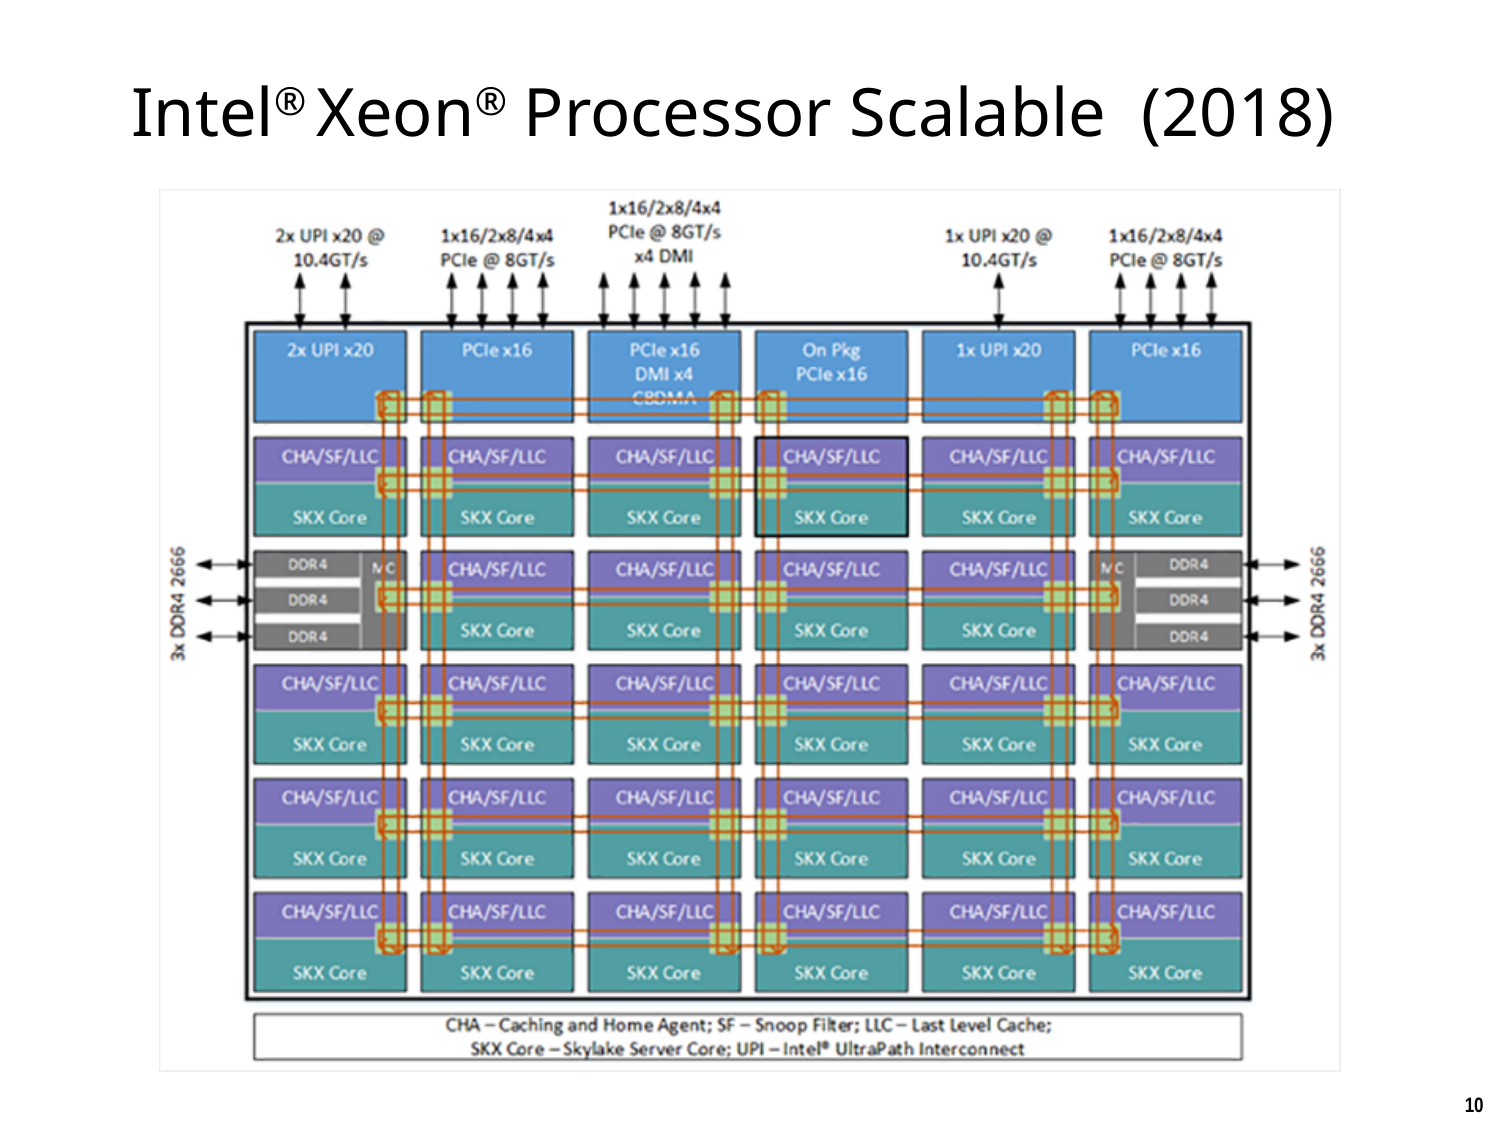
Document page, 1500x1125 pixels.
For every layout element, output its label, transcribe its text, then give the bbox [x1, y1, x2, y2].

title Intel® Xeon® Processor Scalable (2018) [124, 30, 1376, 188]
picture [159, 189, 1341, 1072]
